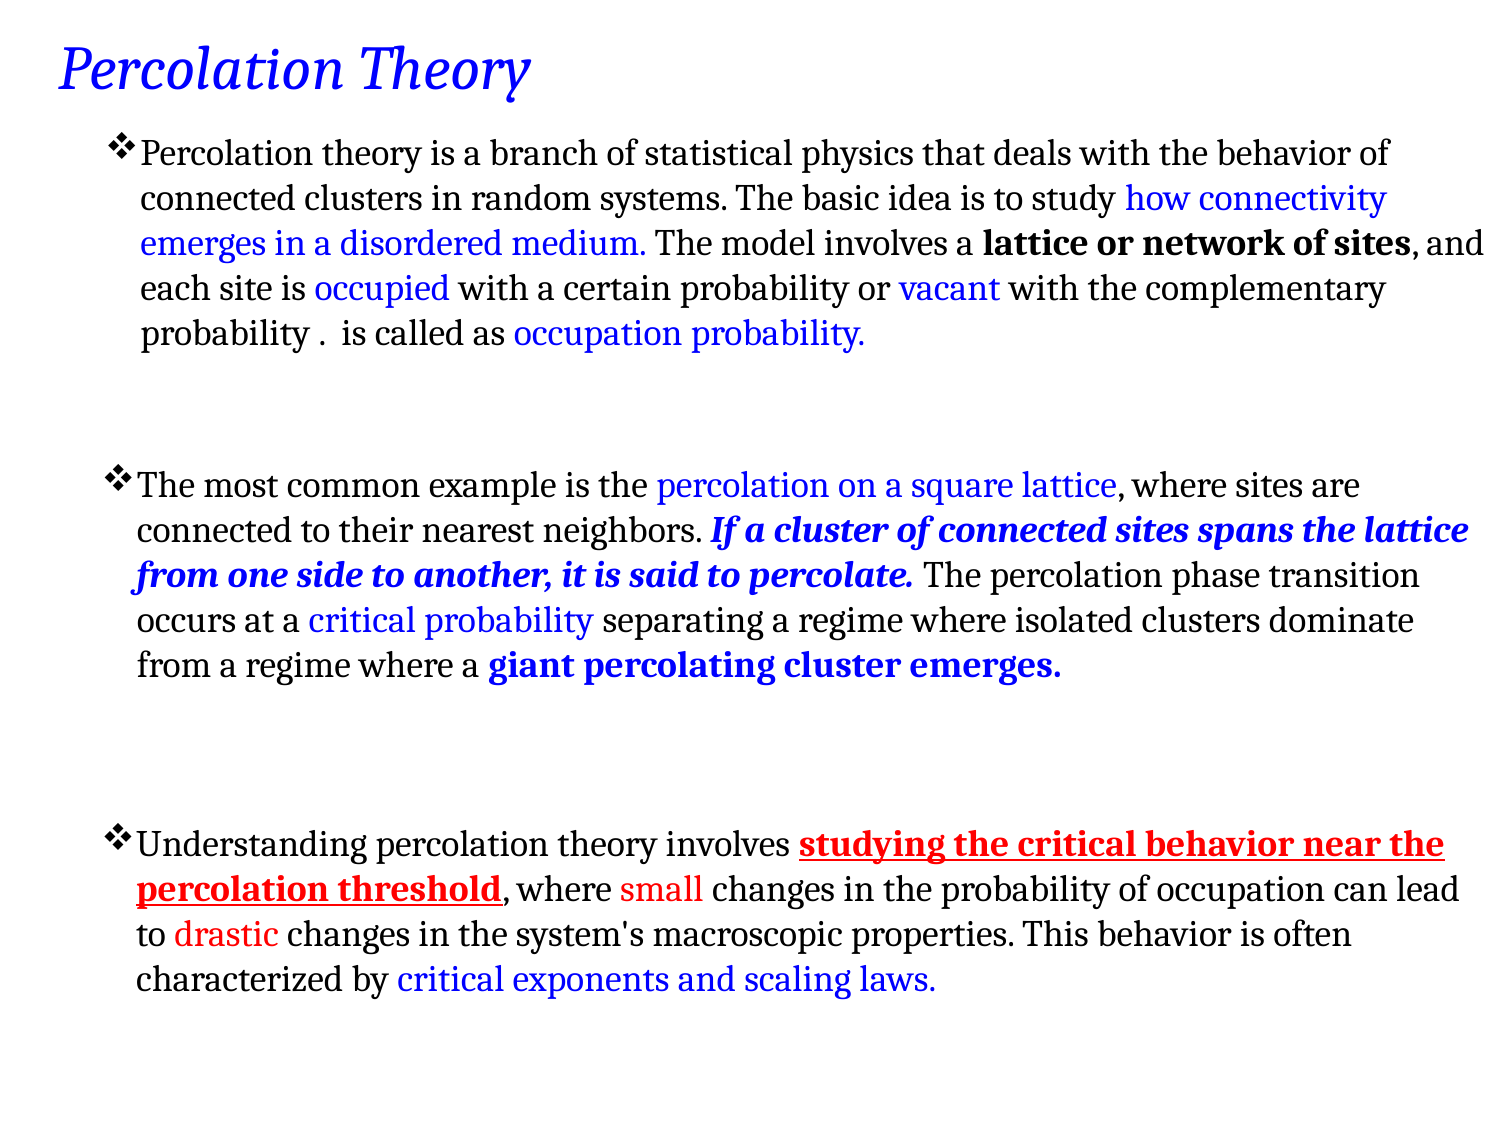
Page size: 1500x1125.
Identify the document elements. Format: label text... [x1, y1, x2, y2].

text_box Percolation Theory [29, 19, 562, 110]
text_box Understanding percolation theory involves studying the critical behavior near the percolation threshold, where small changes in the probability of occupation can lead to drastic changes in the system's macroscopic properties. This behavior is often characterized by critical exponents and scaling laws. [86, 811, 1500, 1007]
